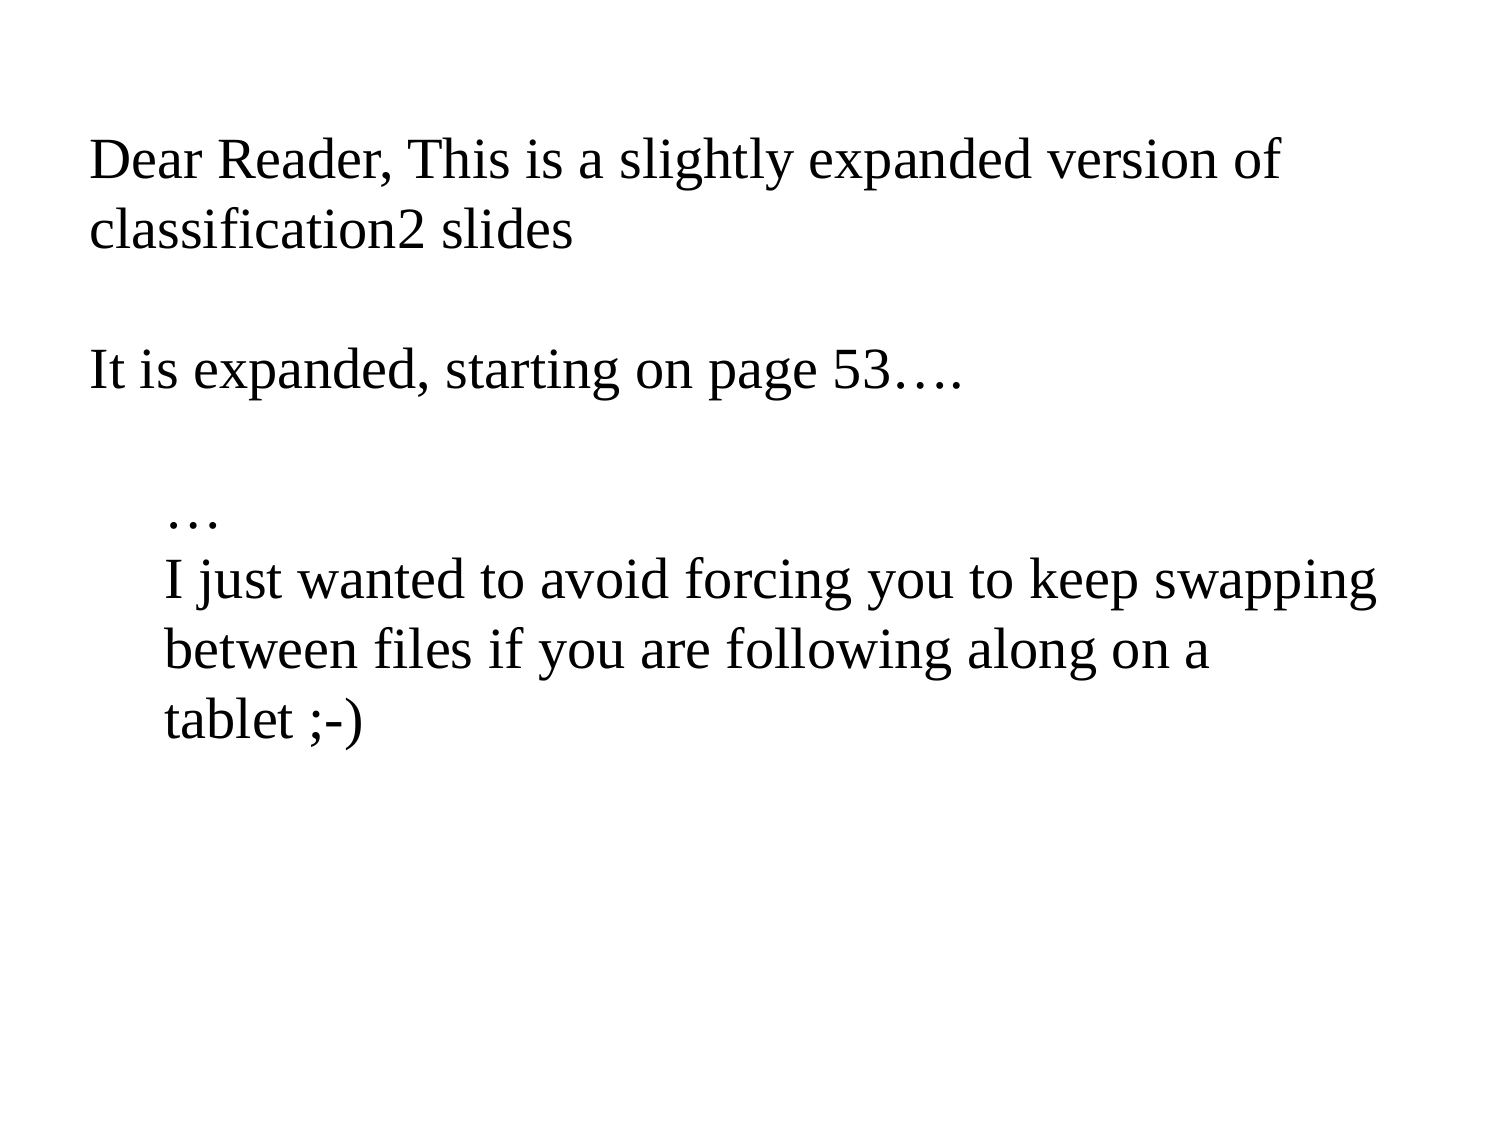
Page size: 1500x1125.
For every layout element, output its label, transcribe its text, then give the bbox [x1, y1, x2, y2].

text_box Dear Reader, This is a slightly expanded version of classification2 slides It is expanded, starting on page 53…. … I just wanted to avoid forcing you to keep swapping between files if you are following along on a tablet ;-) [75, 112, 1400, 758]
